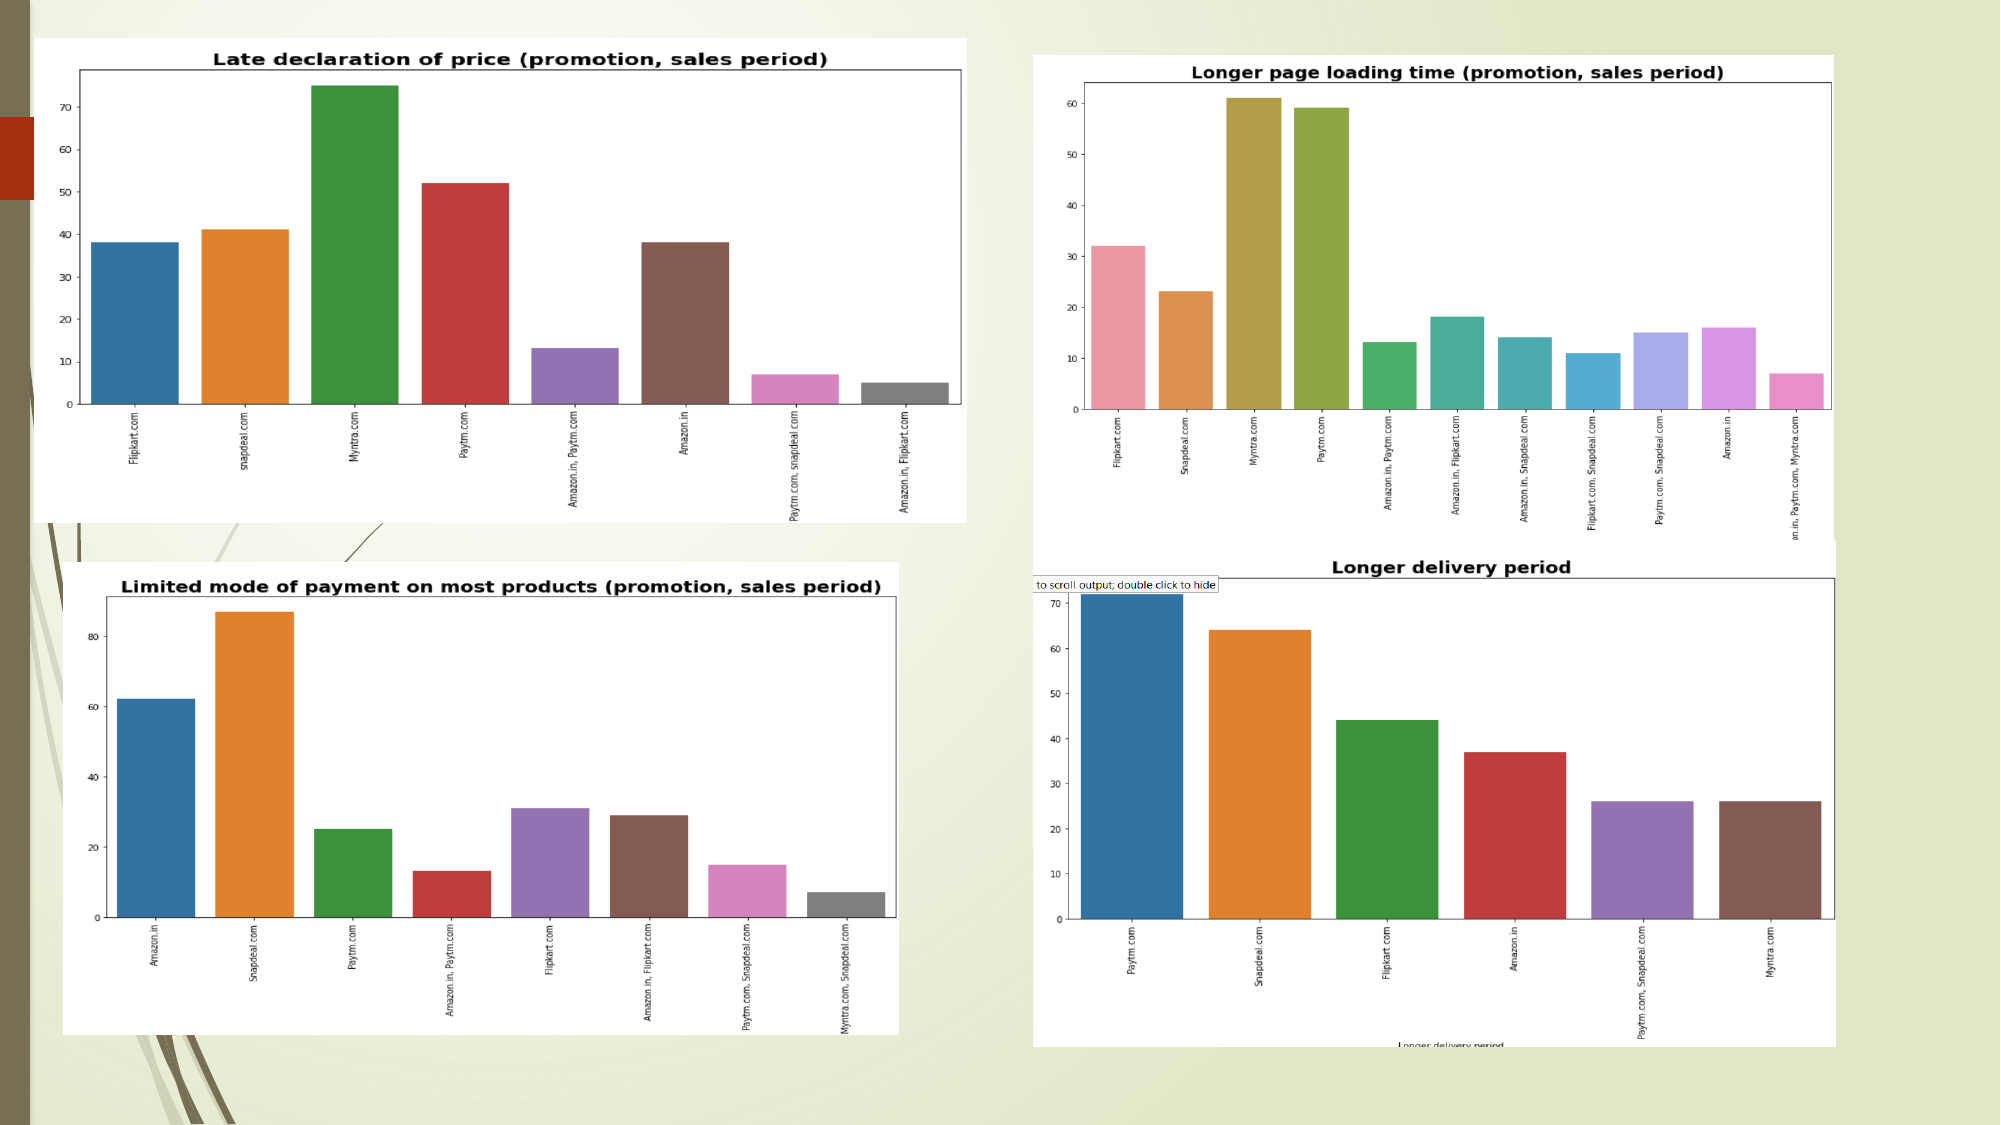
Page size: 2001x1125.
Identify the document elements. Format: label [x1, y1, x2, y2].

picture [63, 562, 899, 1035]
picture [33, 38, 967, 523]
picture [1033, 55, 1837, 1048]
